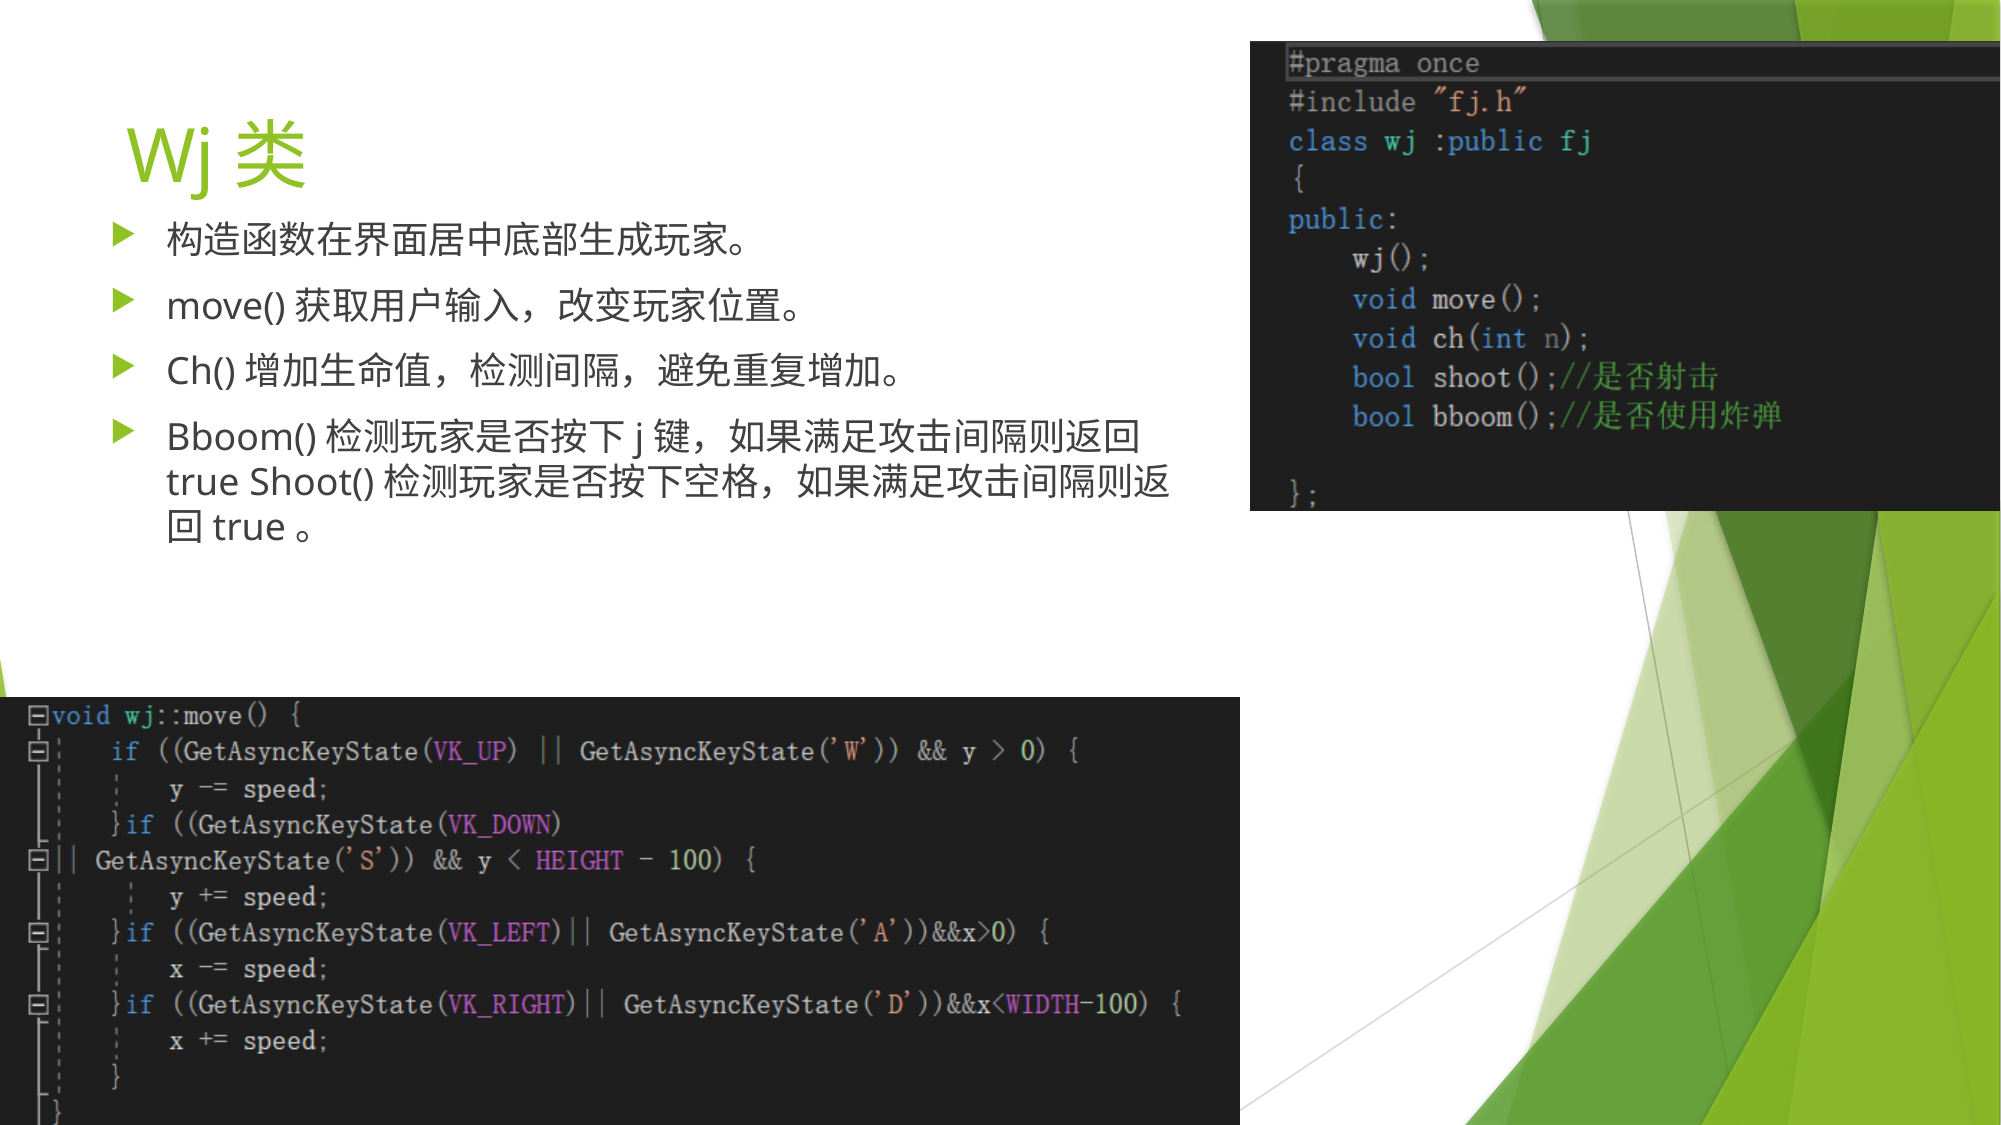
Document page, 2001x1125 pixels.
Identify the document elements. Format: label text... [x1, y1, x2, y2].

picture [1249, 40, 2000, 511]
title Wj类 [111, 99, 1244, 317]
list 构造函数在界面居中底部生成玩家。 move()获取用户输入，改变玩家位置。 Ch()增加生命值，检测间隔，避免重复增加。 Bboom()检测玩家是否按下j键，如果满足攻击间隔则返回true Shoot()检测玩家是否按下空格，如果满足攻击间隔则返回true。 [94, 208, 1218, 678]
picture [0, 696, 1241, 1125]
